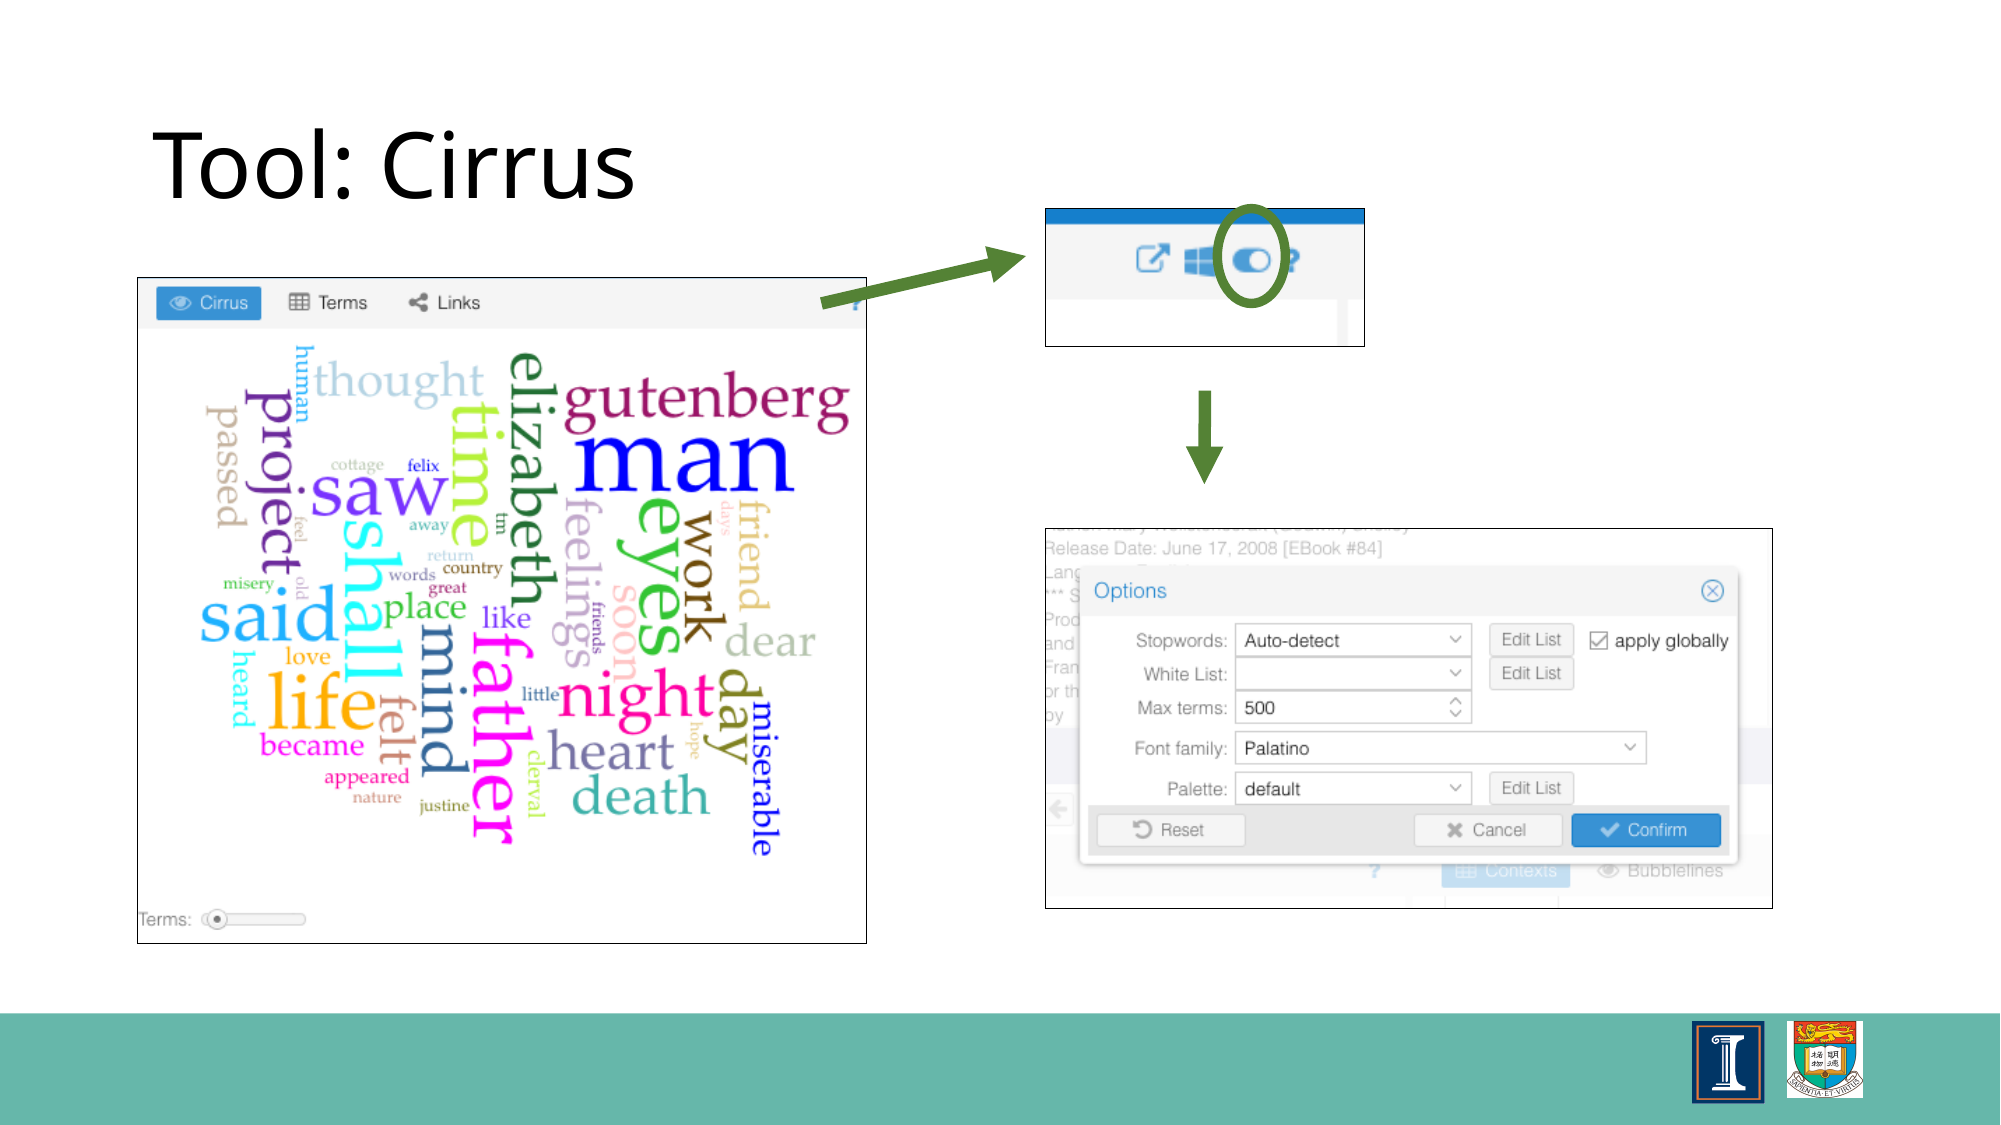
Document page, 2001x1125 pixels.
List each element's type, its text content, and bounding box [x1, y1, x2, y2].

picture [1692, 1021, 1765, 1104]
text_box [821, 256, 1026, 304]
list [137, 277, 867, 944]
picture [1787, 1021, 1863, 1098]
title Tool: Cirrus [137, 59, 1863, 278]
picture [1045, 208, 1365, 346]
picture [1045, 528, 1773, 909]
